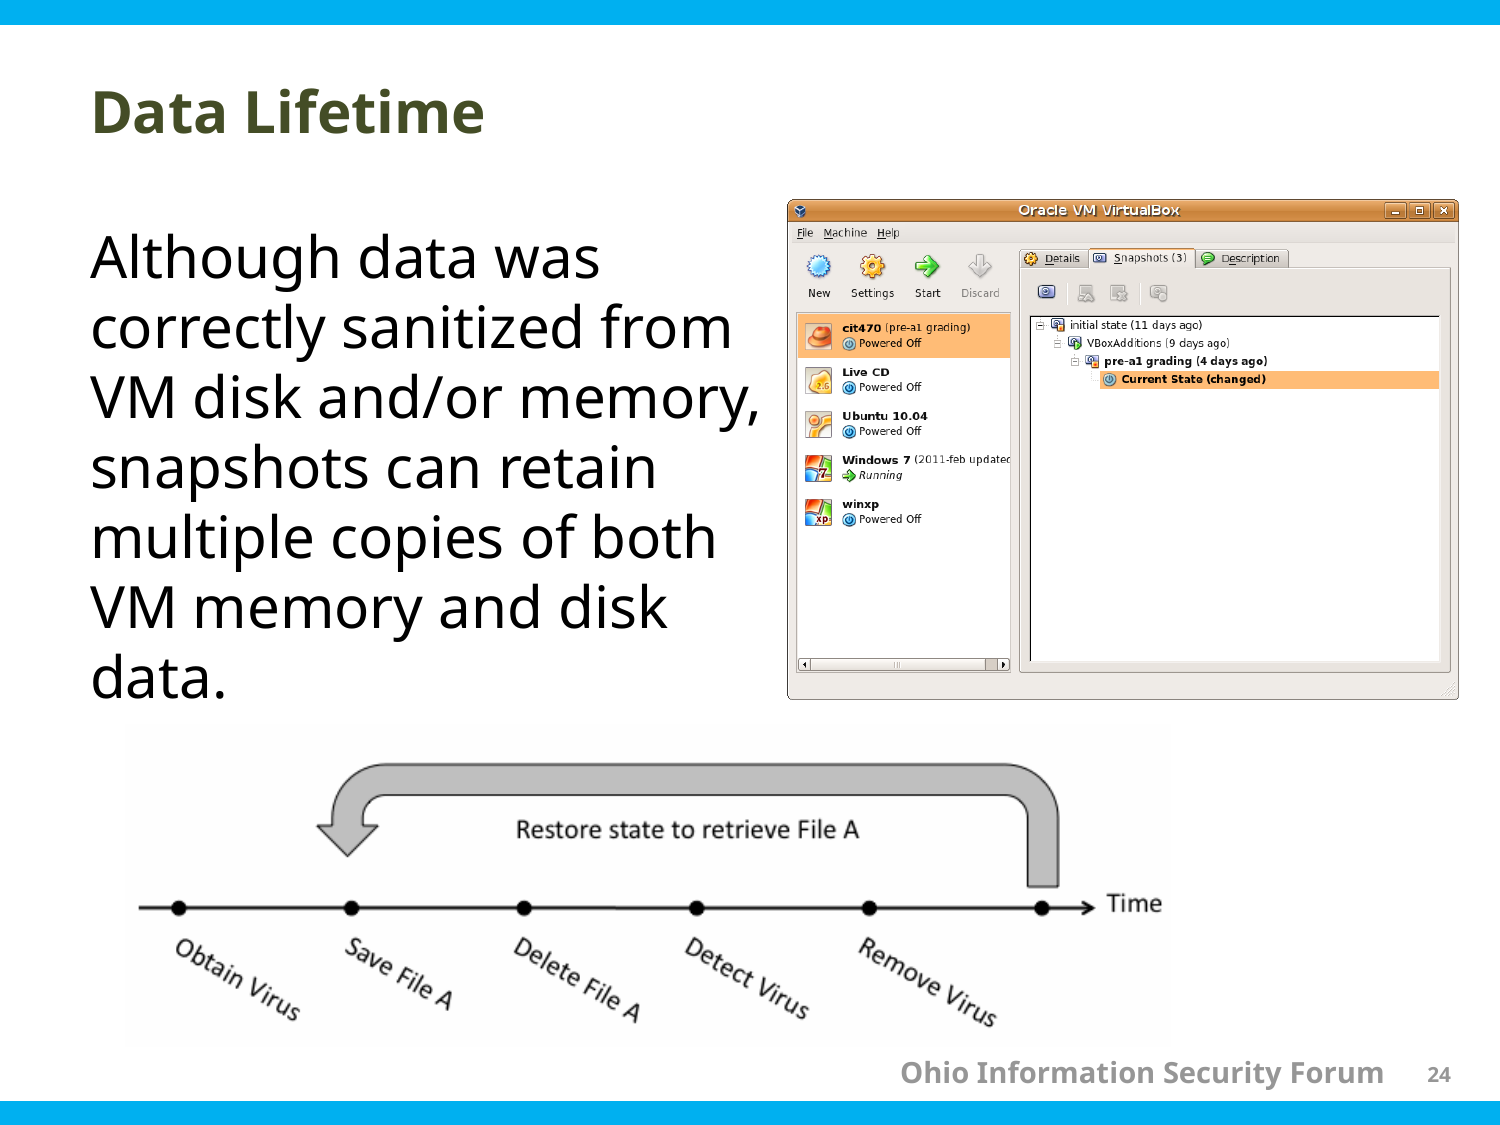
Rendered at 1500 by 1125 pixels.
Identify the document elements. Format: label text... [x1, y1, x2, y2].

title Data Lifetime [74, 44, 1426, 176]
list Although data was correctly sanitized from VM disk and/or memory, snapshots can retain multiple copies of both VM memory and disk data. [74, 212, 788, 1006]
picture [124, 724, 1171, 1048]
picture [787, 199, 1459, 701]
slide_number 24 [1405, 1053, 1473, 1092]
